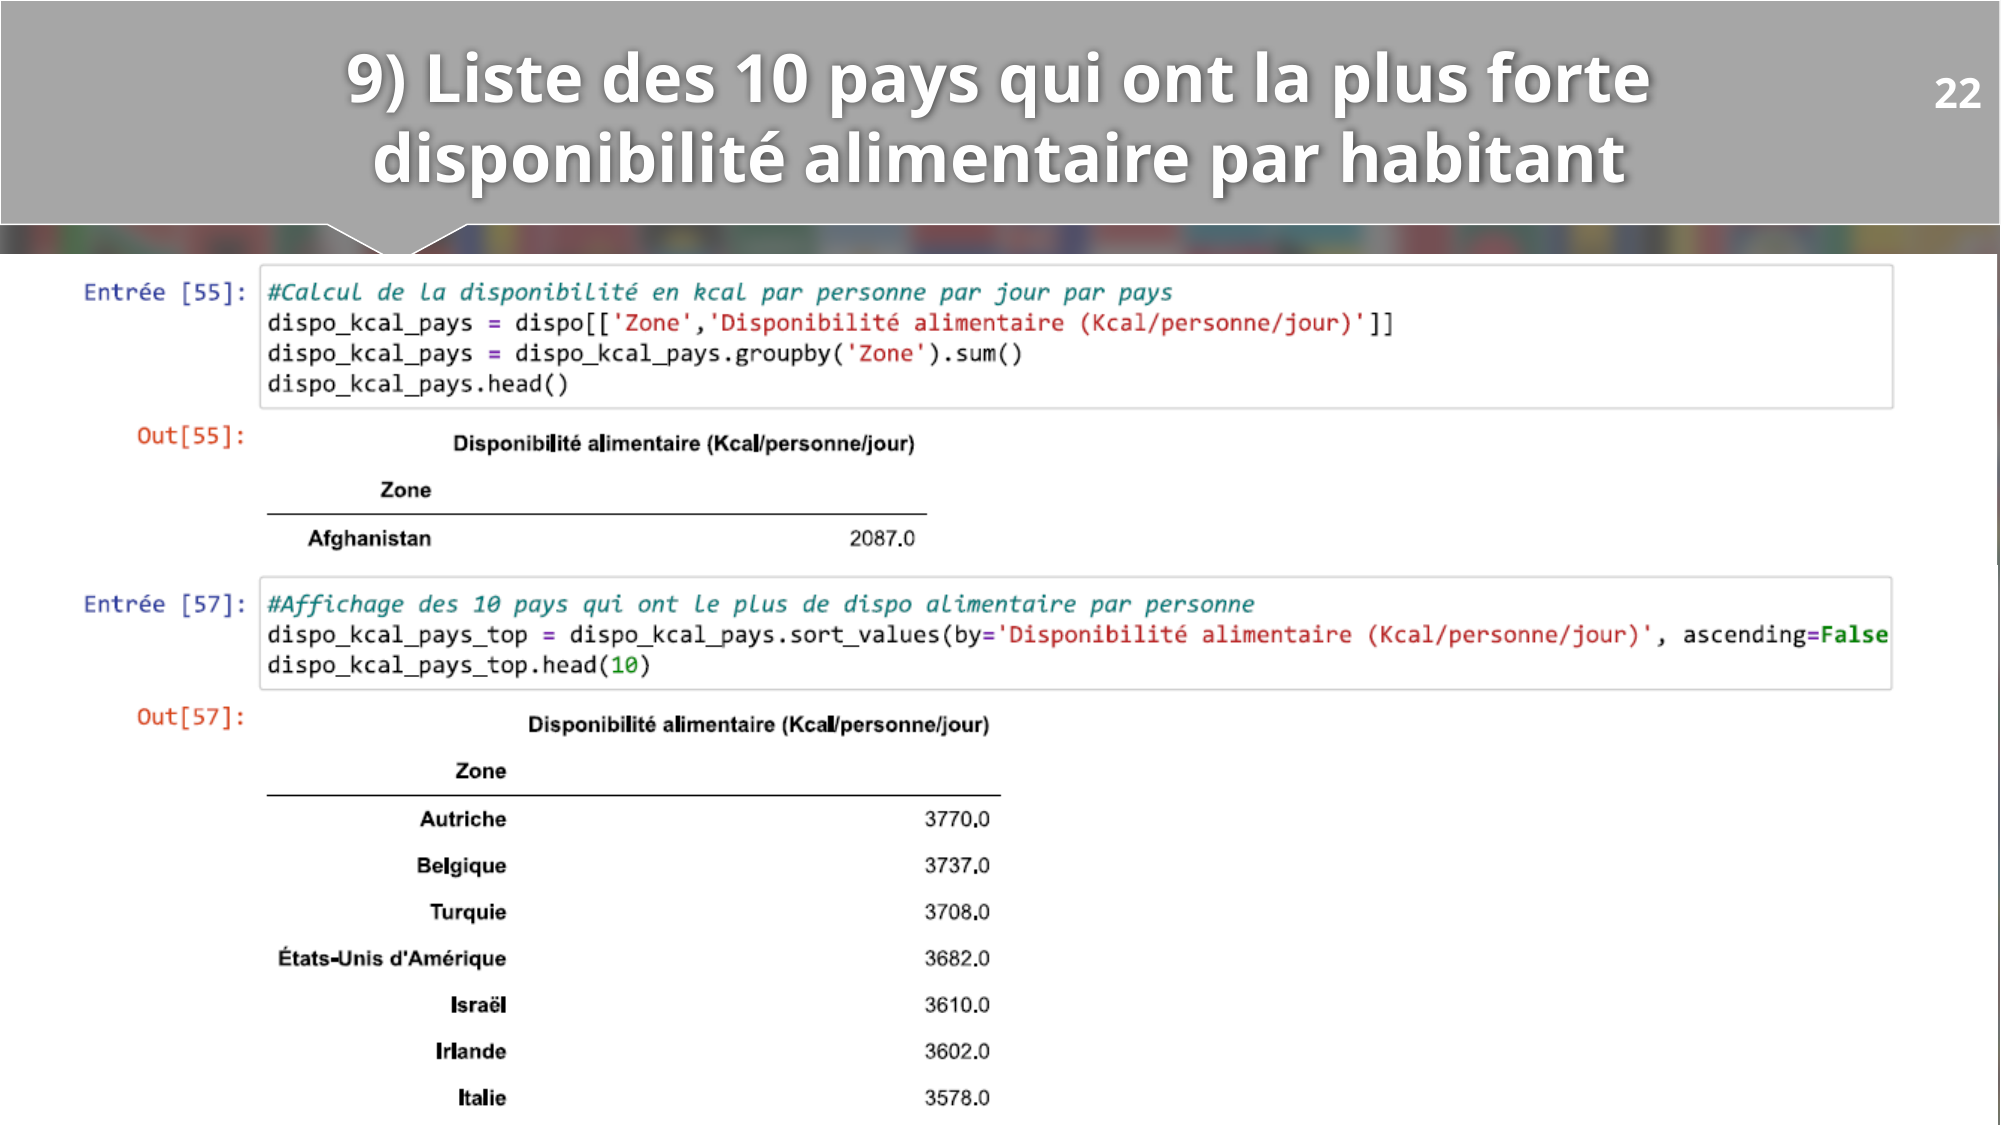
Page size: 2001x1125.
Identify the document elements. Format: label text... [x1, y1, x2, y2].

slide_number 22 [1876, 44, 1998, 126]
picture [0, 253, 1998, 1125]
title 9) Liste des 10 pays qui ont la plus forte disponibilité alimentaire par habitant [132, 0, 1868, 233]
